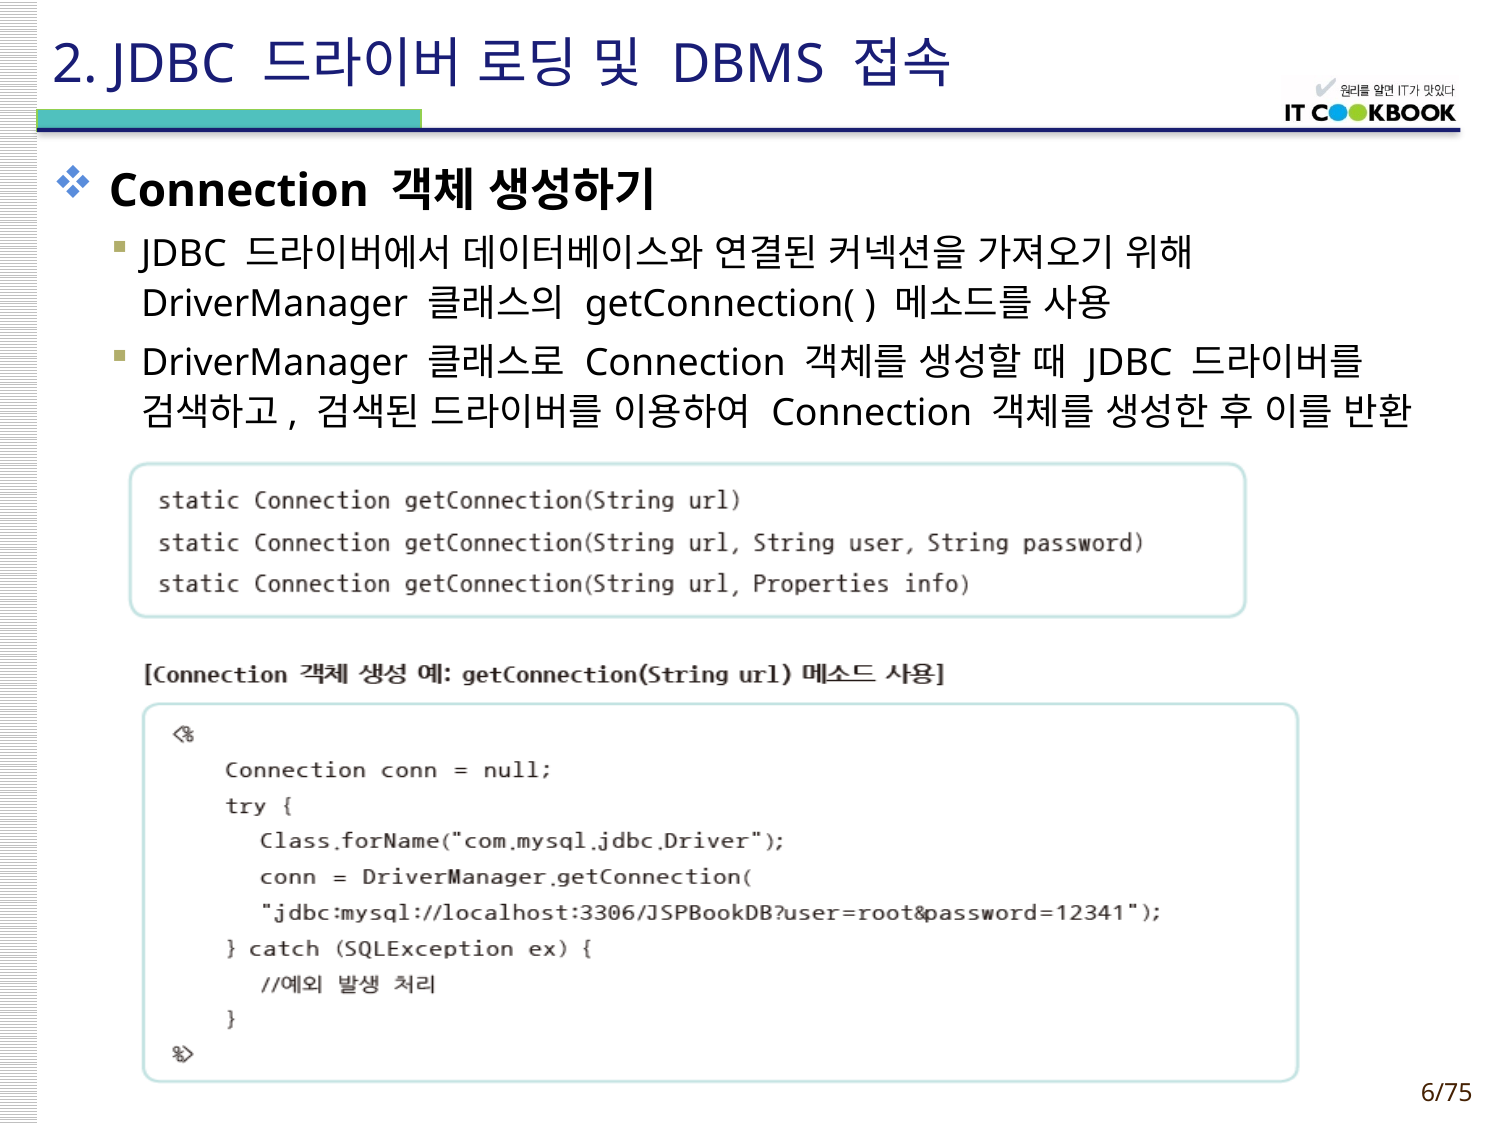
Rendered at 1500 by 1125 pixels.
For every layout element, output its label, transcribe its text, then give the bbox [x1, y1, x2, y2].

title 2. JDBC 드라이버 로딩 및 DBMS 접속 [37, 13, 1278, 109]
list Connection 객체 생성하기 JDBC 드라이버에서 데이터베이스와 연결된 커넥션을 가져오기 위해 DriverManager 클래스의 getConnection( ) 메소드를 사용 DriverManager 클래스로 Connection 객체를 생성할 때 JDBC 드라이버를 검색하고, 검색된 드라이버를 이용하여 Connection 객체를 생성한 후 이를 반환 [37, 152, 1463, 1091]
picture [126, 656, 1308, 1092]
picture [1281, 75, 1459, 123]
picture [123, 457, 1254, 622]
